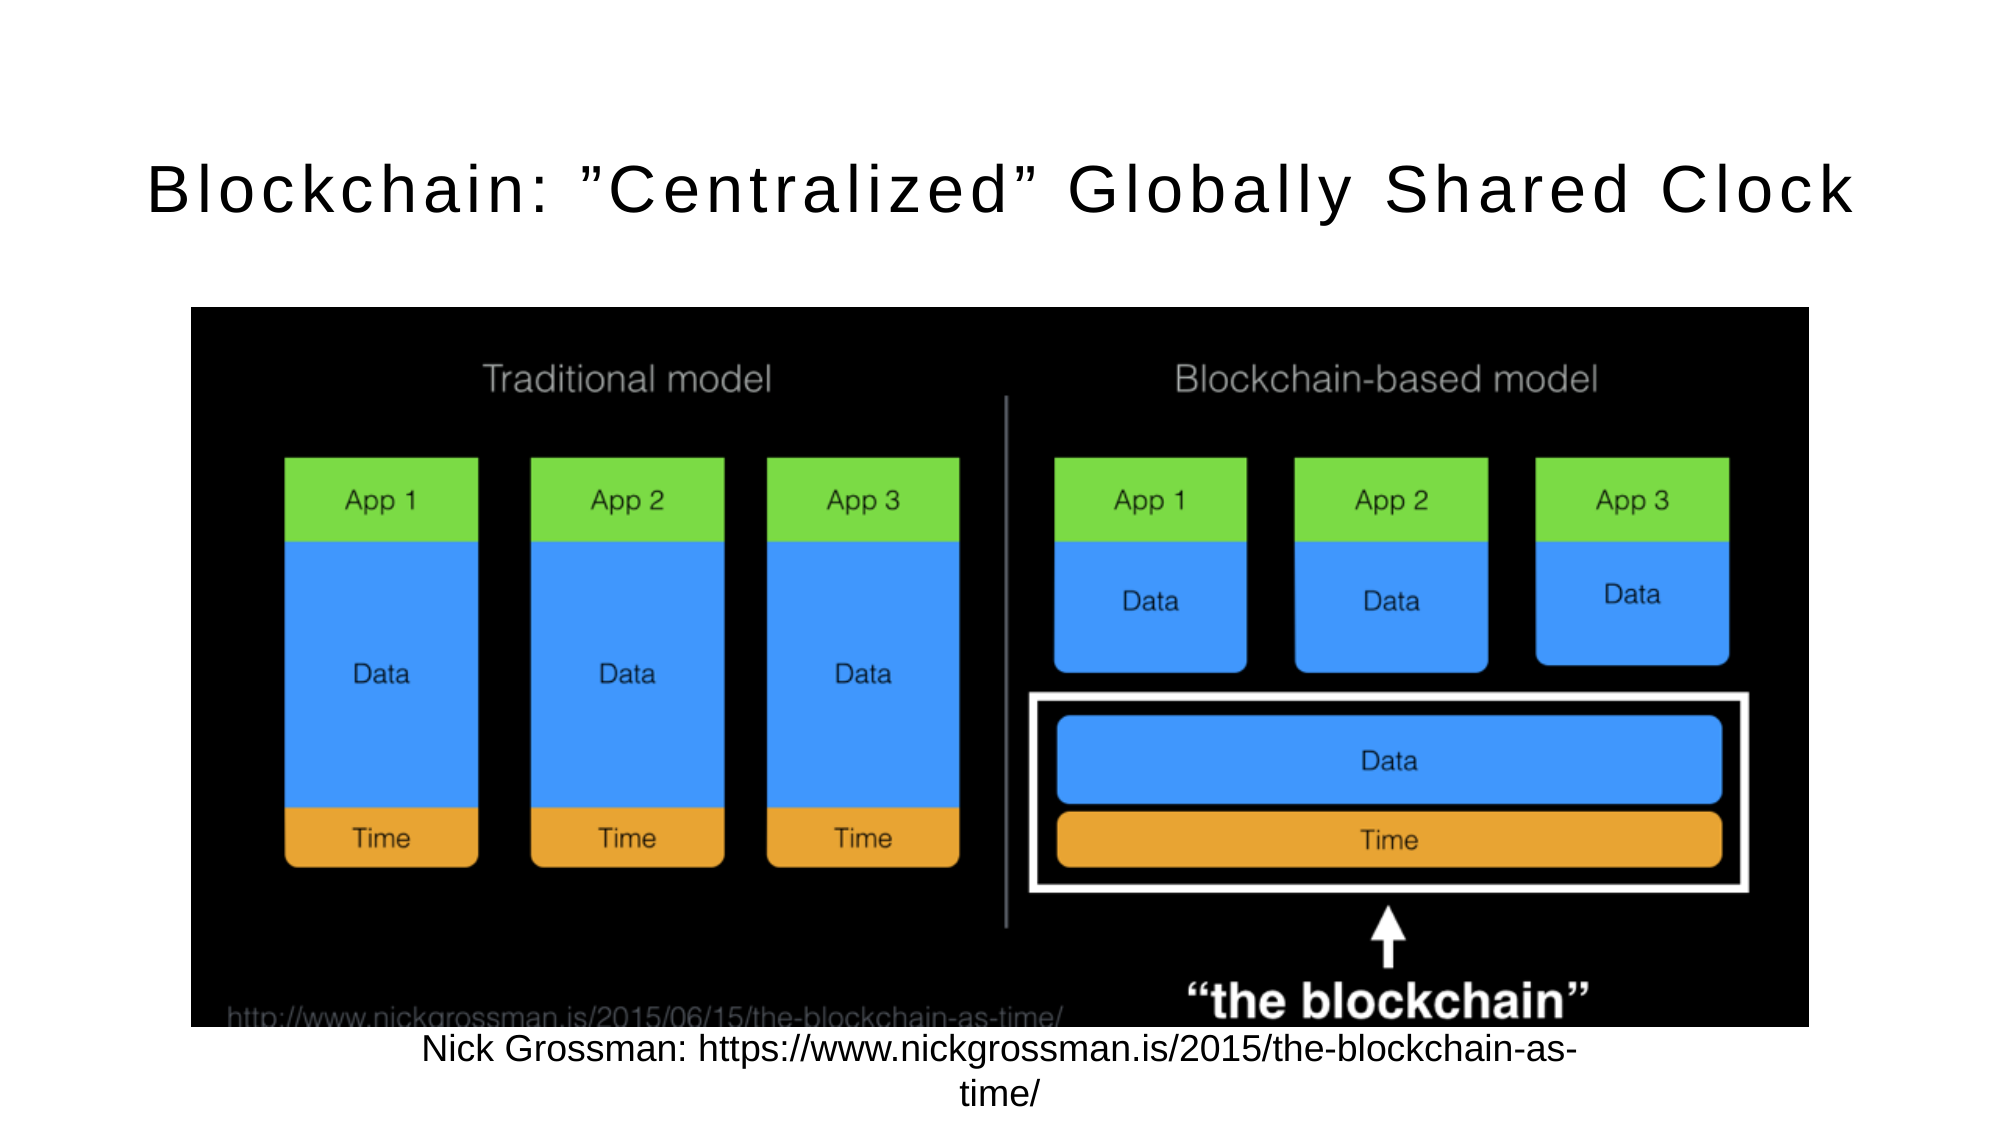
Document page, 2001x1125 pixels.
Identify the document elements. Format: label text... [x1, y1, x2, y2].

picture [191, 306, 1809, 1027]
text_box Blockchain: ”Centralized” Globally Shared Clock [103, 98, 1897, 234]
text_box Nick Grossman: https://www.nickgrossman.is/2015/the-blockchain-as-time/ [395, 1038, 1605, 1122]
